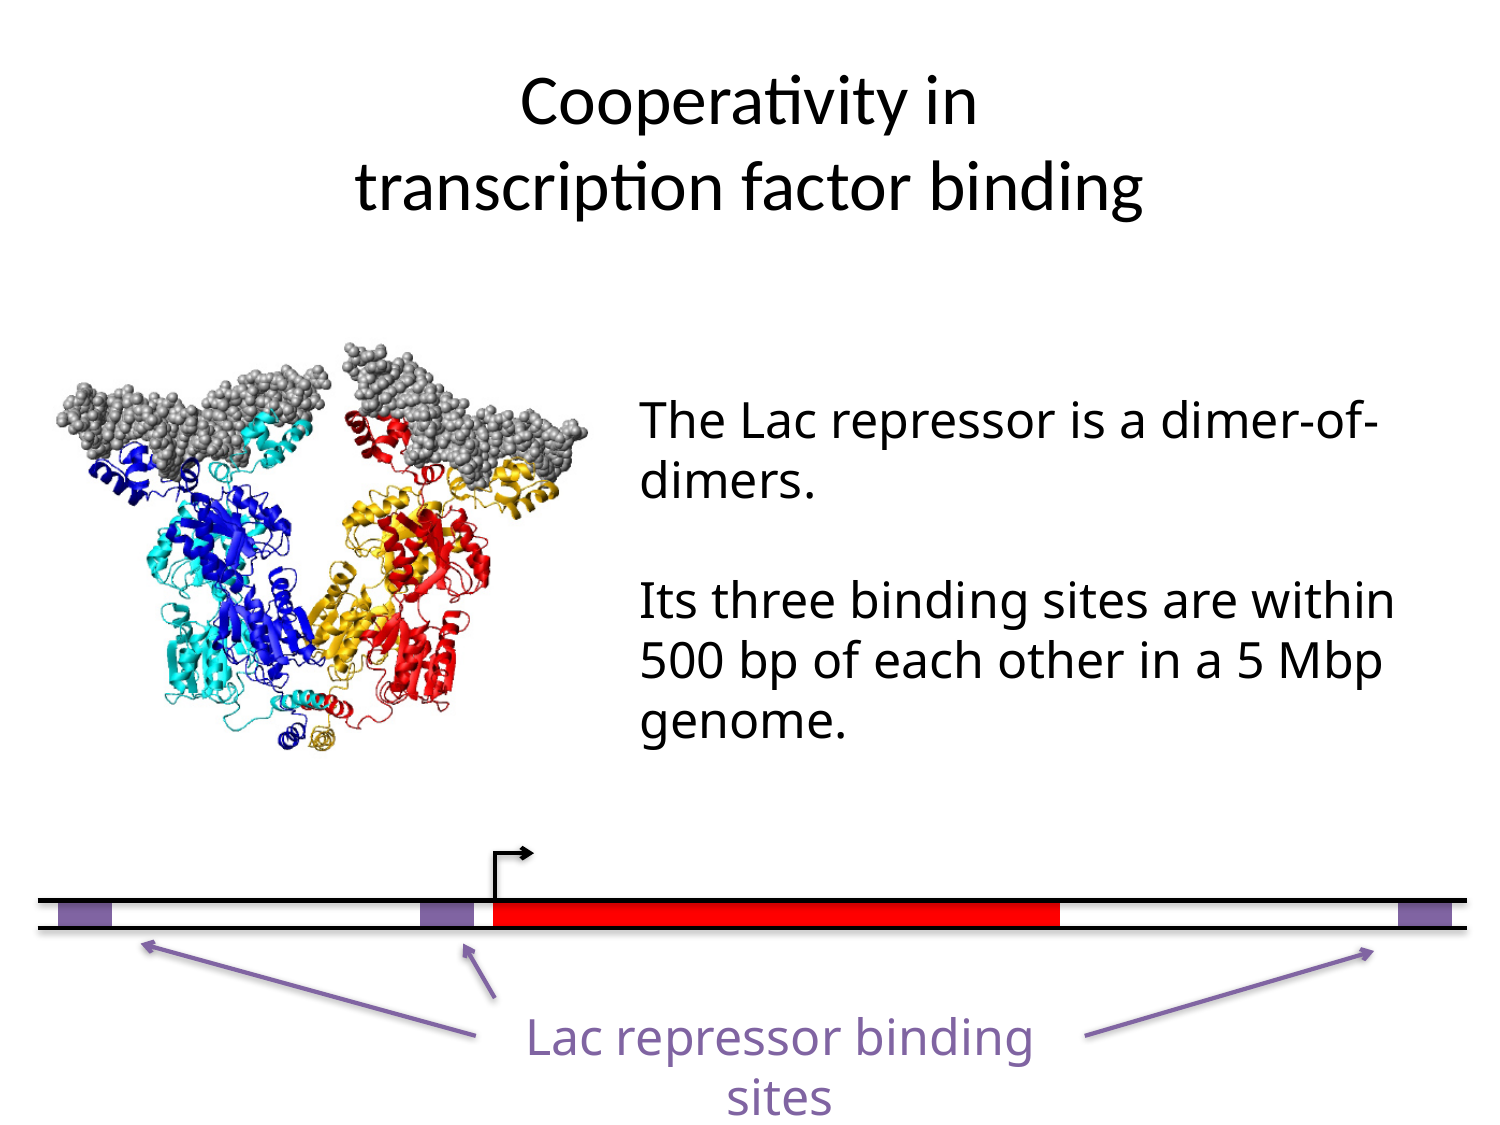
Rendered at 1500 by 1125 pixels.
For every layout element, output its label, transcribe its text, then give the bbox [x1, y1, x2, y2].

picture [49, 337, 602, 763]
title Cooperativity in transcription factor binding [75, 45, 1425, 233]
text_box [37, 852, 1467, 1075]
text_box The Lac repressor is a dimer-of-dimers. Its three binding sites are within 500 bp of each other in a 5 Mbp genome. [624, 380, 1463, 756]
